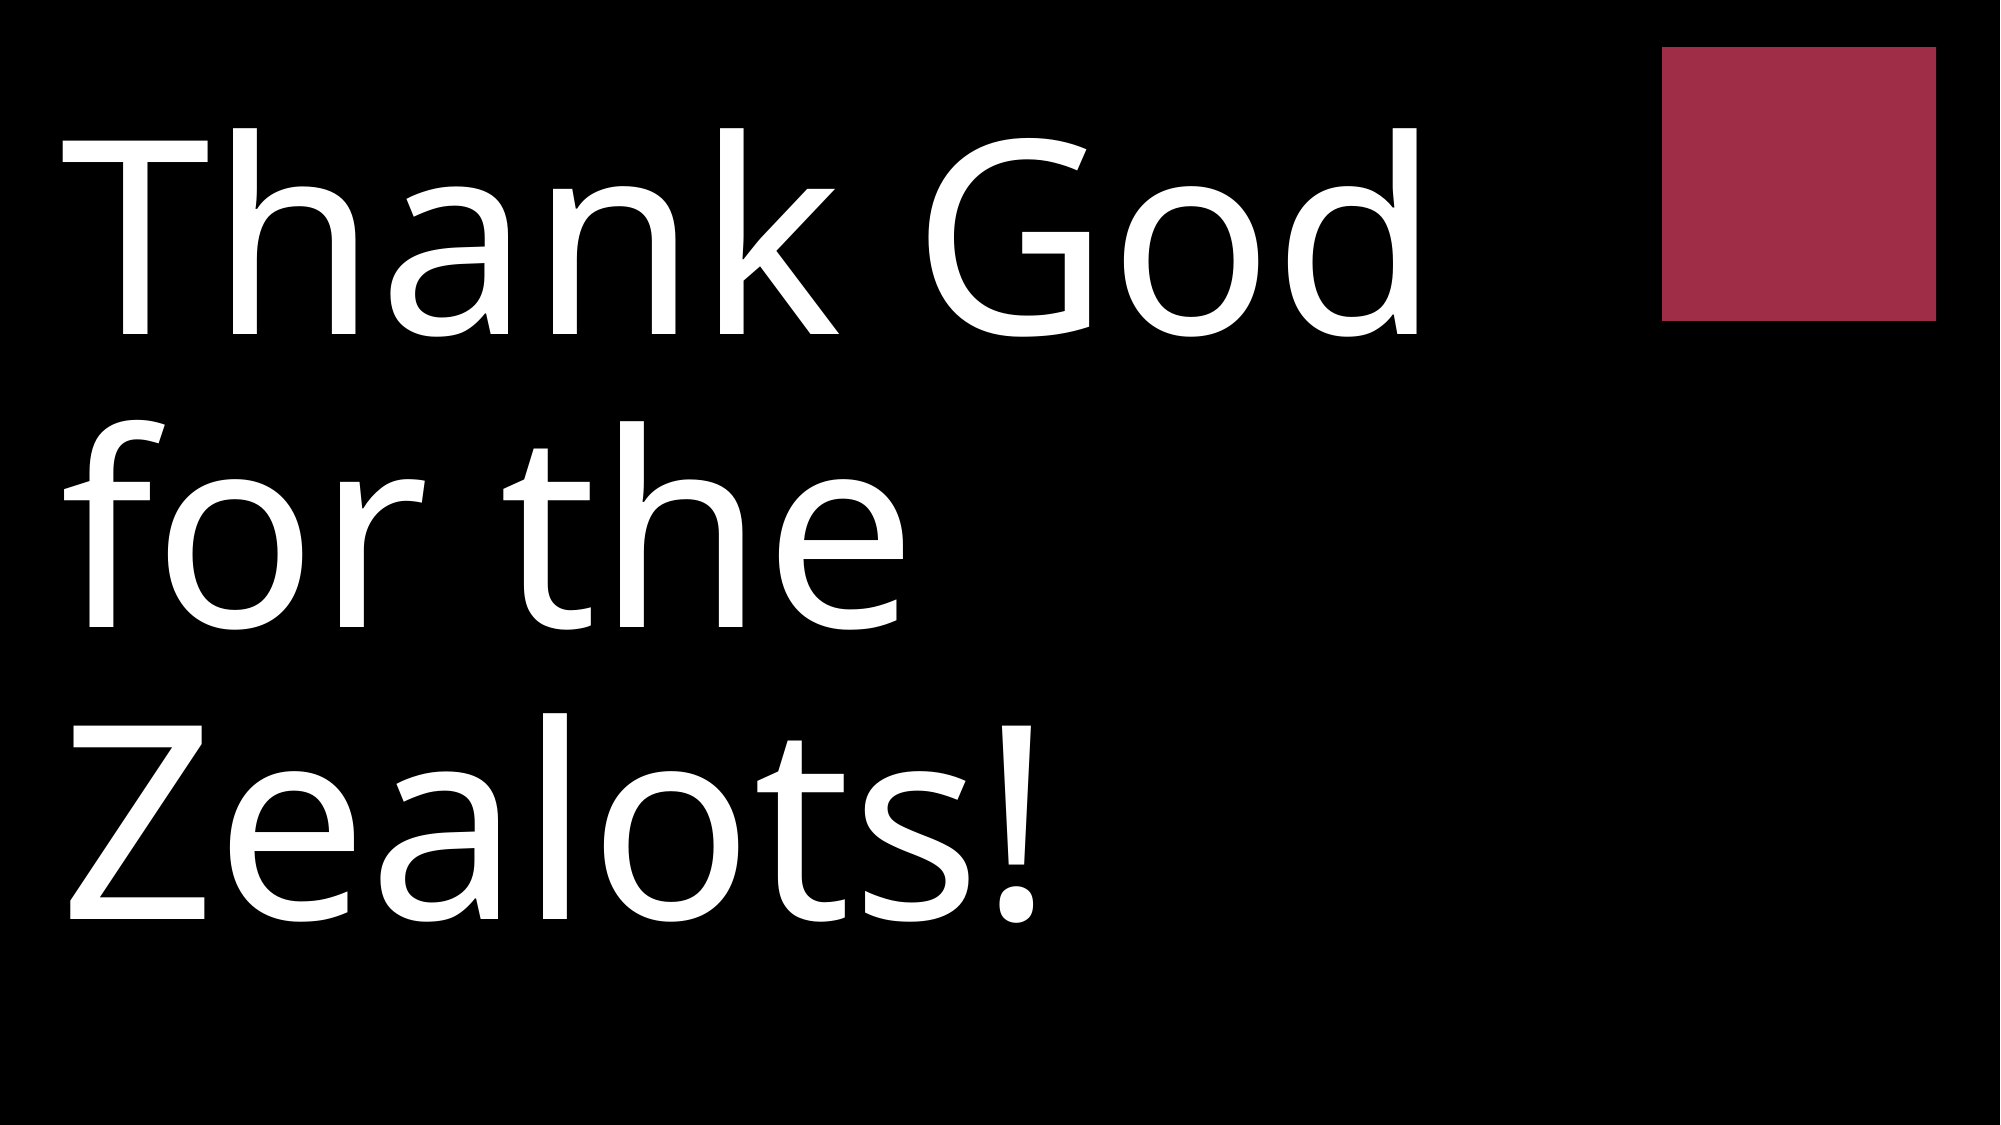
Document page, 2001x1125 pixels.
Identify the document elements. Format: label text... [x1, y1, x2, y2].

title Thank God for the Zealots! [45, 593, 1546, 986]
text_box [1661, 46, 1937, 322]
